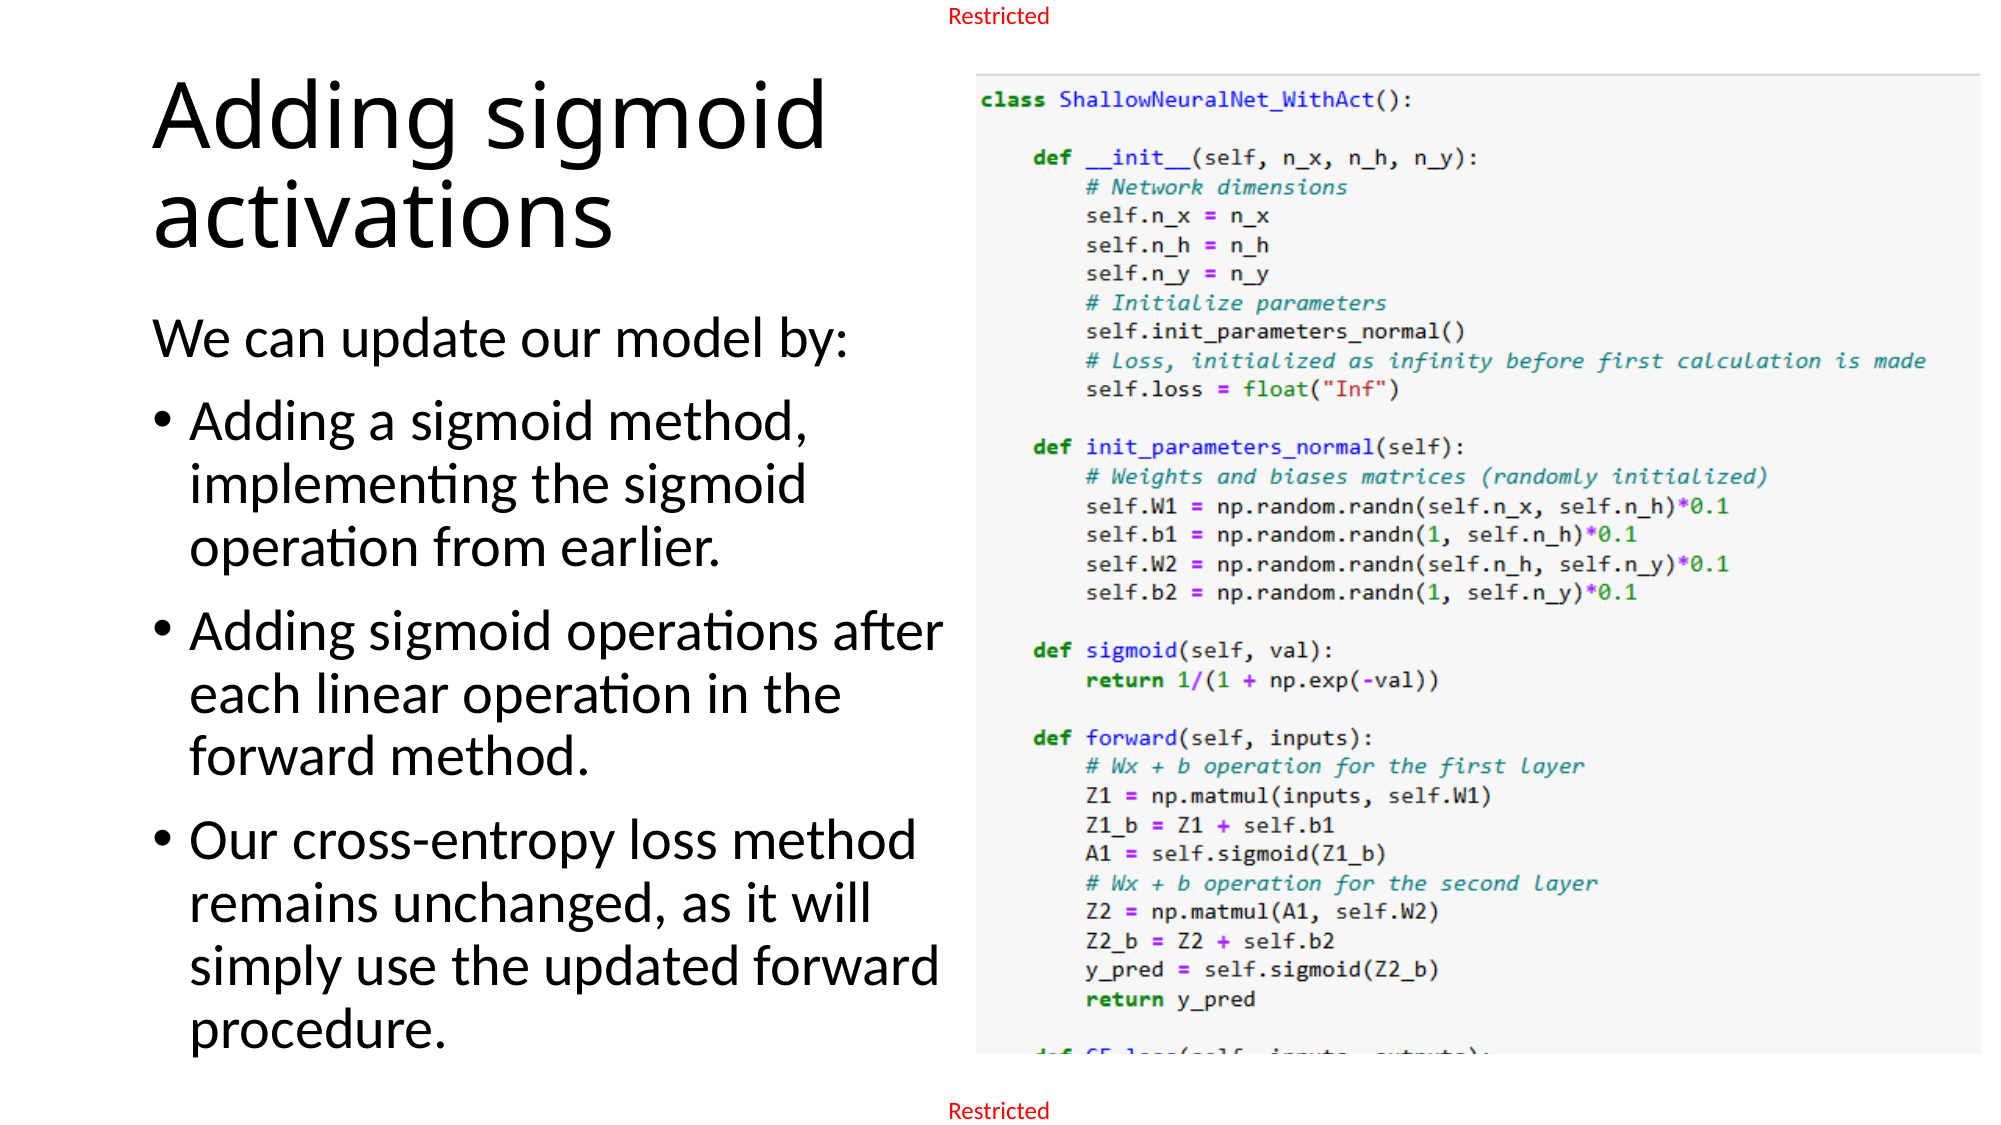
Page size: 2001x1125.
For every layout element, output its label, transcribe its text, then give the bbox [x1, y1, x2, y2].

list We can update our model by: Adding a sigmoid method, implementing the sigmoid operation from earlier. Adding sigmoid operations after each linear operation in the forward method. Our cross-entropy loss method remains unchanged, as it will simply use the updated forward procedure. [137, 299, 988, 1125]
title Adding sigmoid activations [137, 59, 1863, 278]
picture [975, 67, 1981, 1054]
